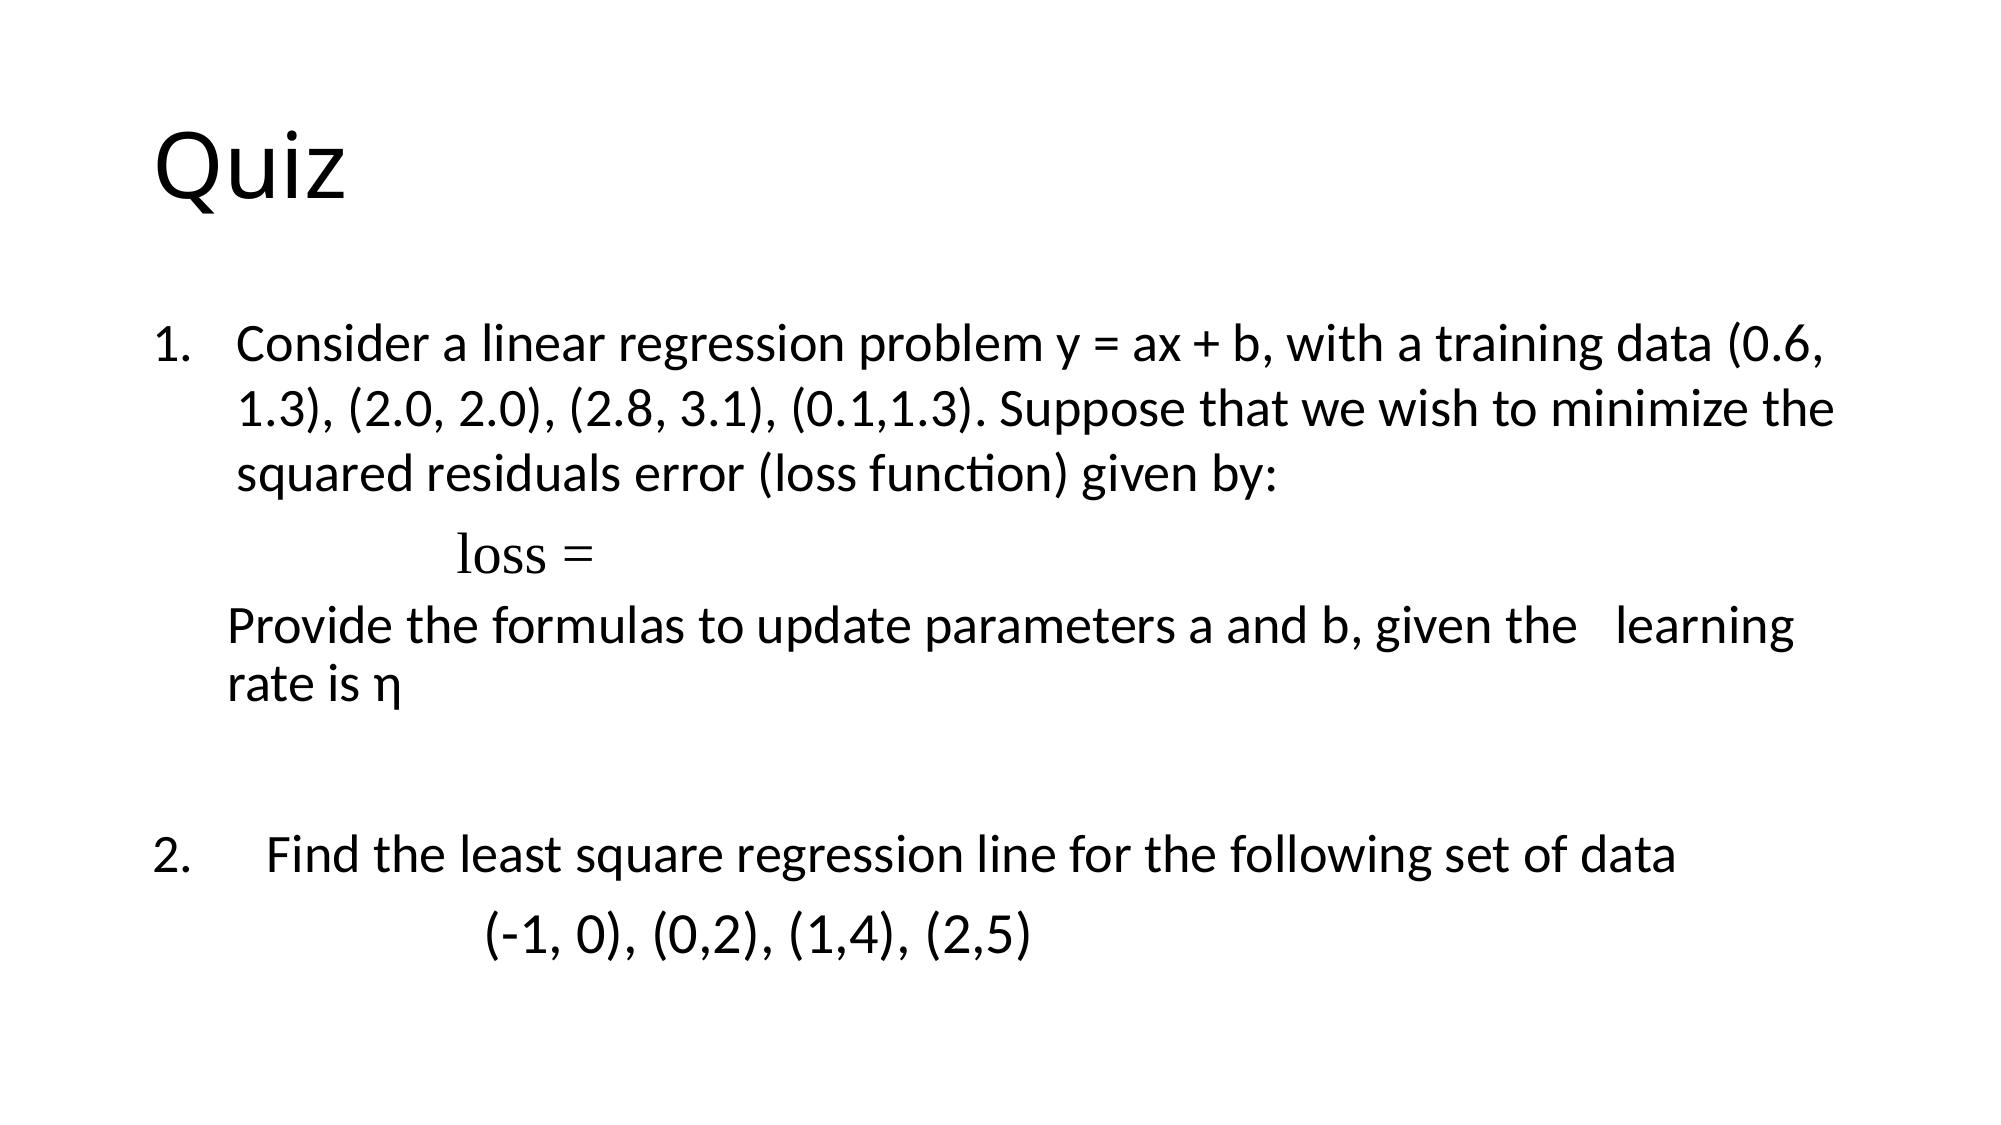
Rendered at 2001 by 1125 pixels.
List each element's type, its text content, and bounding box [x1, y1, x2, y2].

title Quiz [137, 59, 1863, 278]
